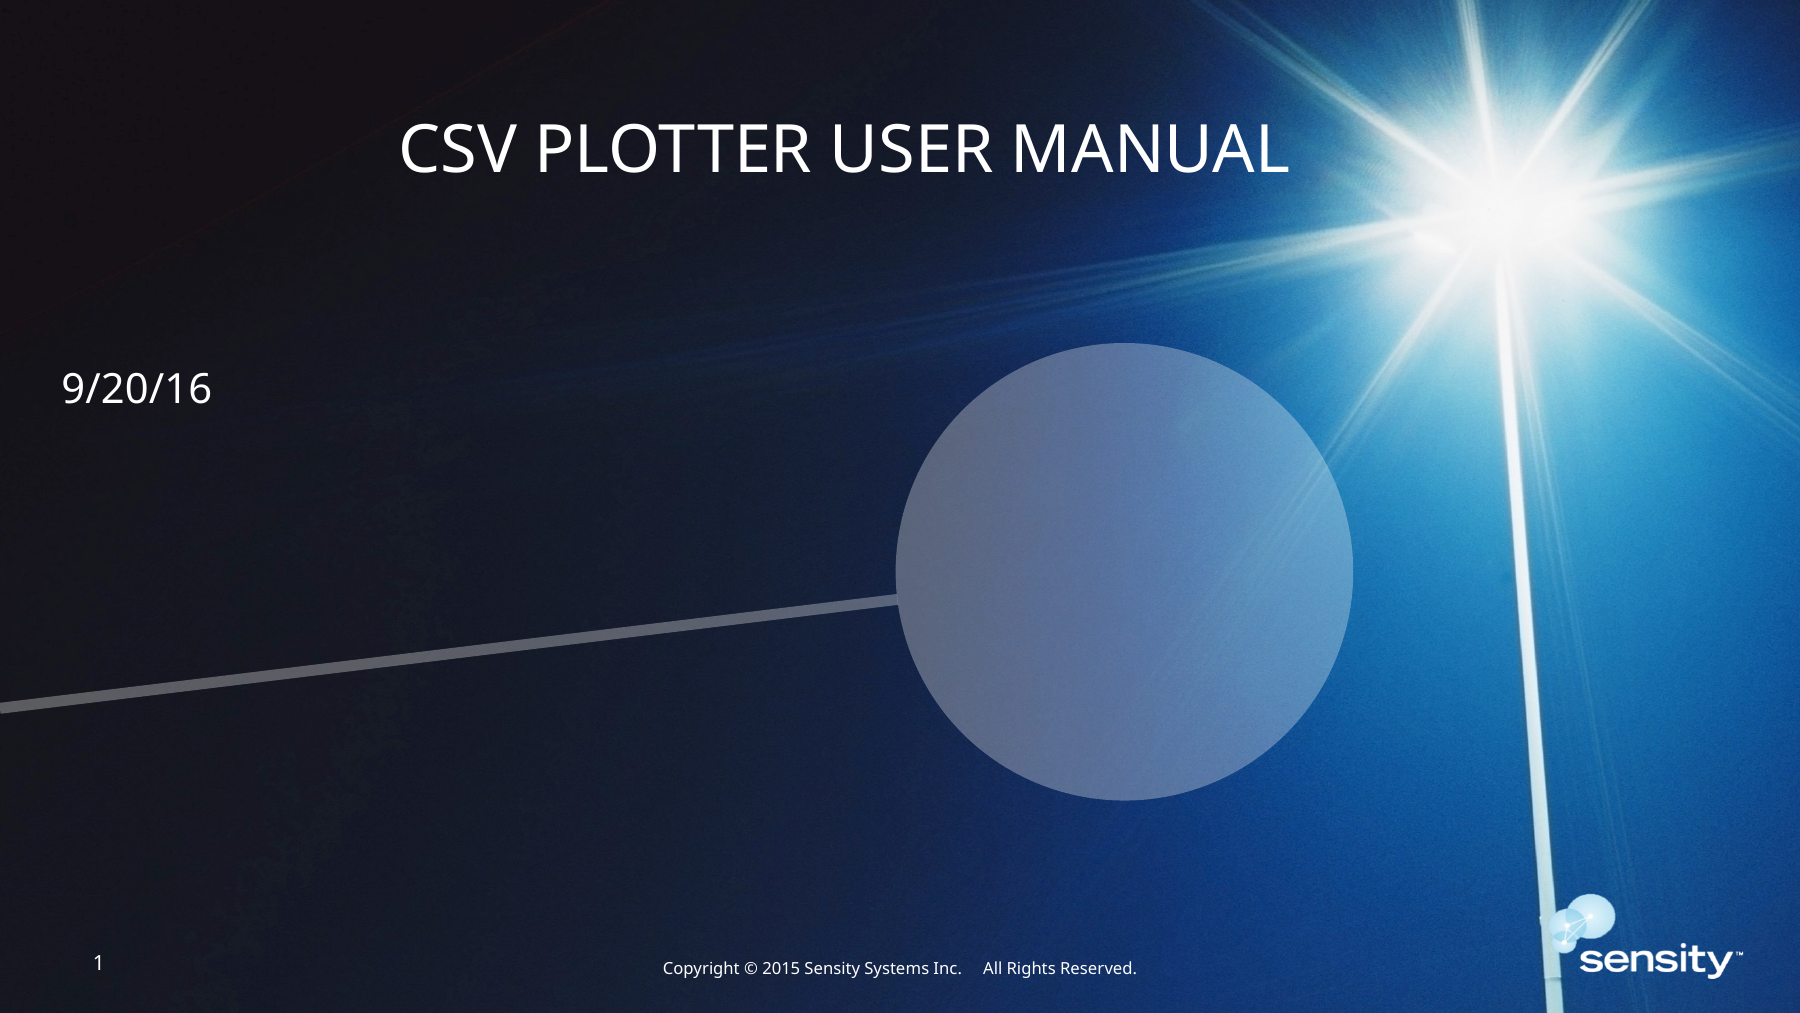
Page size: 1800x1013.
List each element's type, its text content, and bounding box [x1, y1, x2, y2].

subtitle 9/20/16 [61, 350, 1646, 421]
picture [0, 0, 1800, 1013]
title CSV Plotter User Manual [61, 57, 1644, 188]
